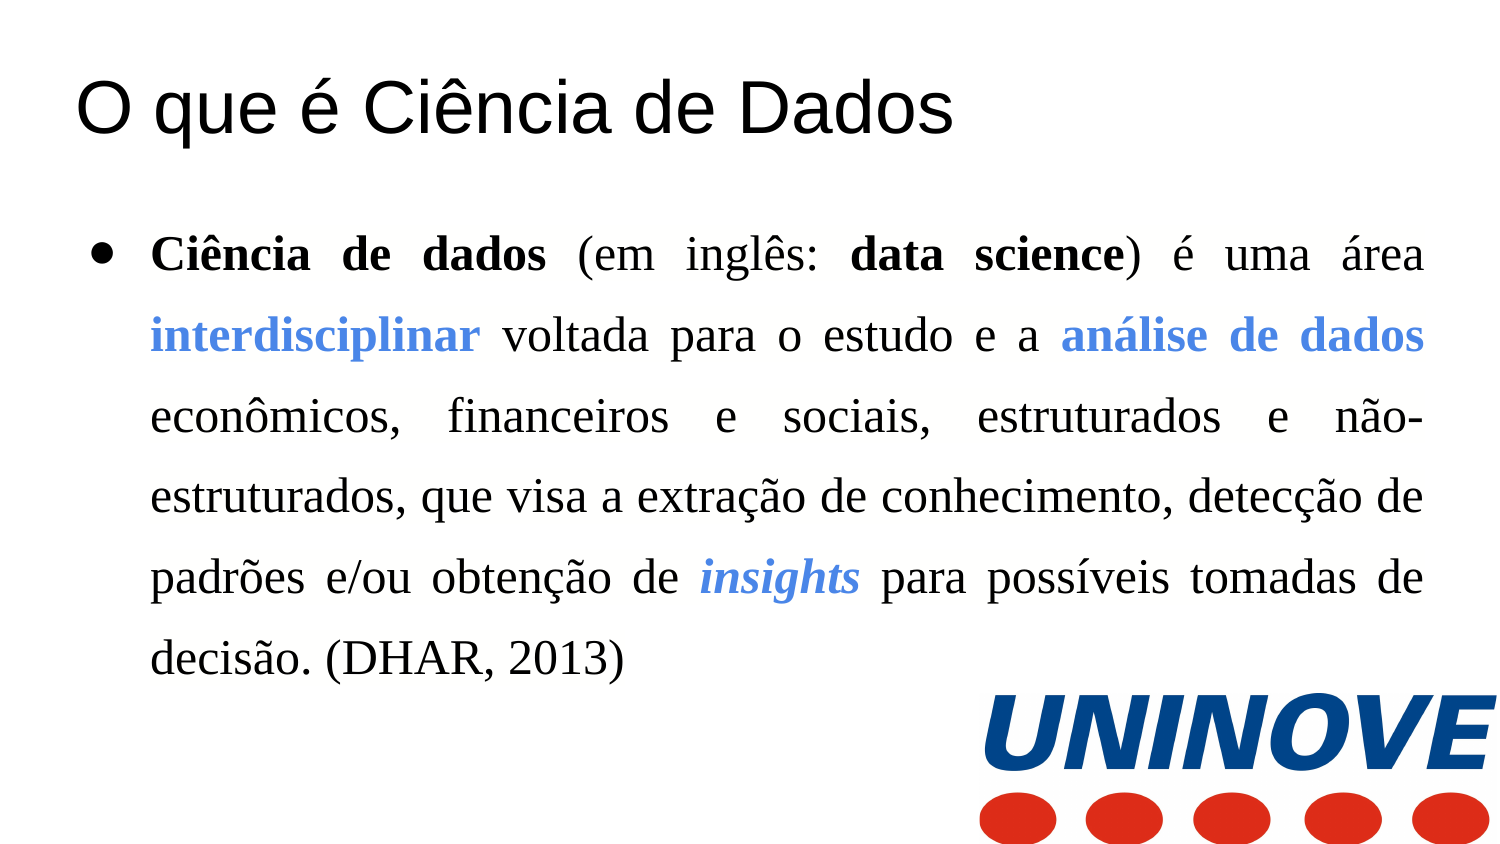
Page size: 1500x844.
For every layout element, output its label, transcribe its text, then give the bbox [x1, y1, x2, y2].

subtitle Ciência de dados (em inglês: data science) é uma área interdisciplinar voltada para o estudo e a análise de dados econômicos, financeiros e sociais, estruturados e não-estruturados, que visa a extração de conhecimento, detecção de padrões e/ou obtenção de insights para possíveis tomadas de decisão. (DHAR, 2013) [75, 197, 1425, 687]
title O que é Ciência de Dados [75, 33, 1425, 175]
picture [979, 693, 1497, 844]
